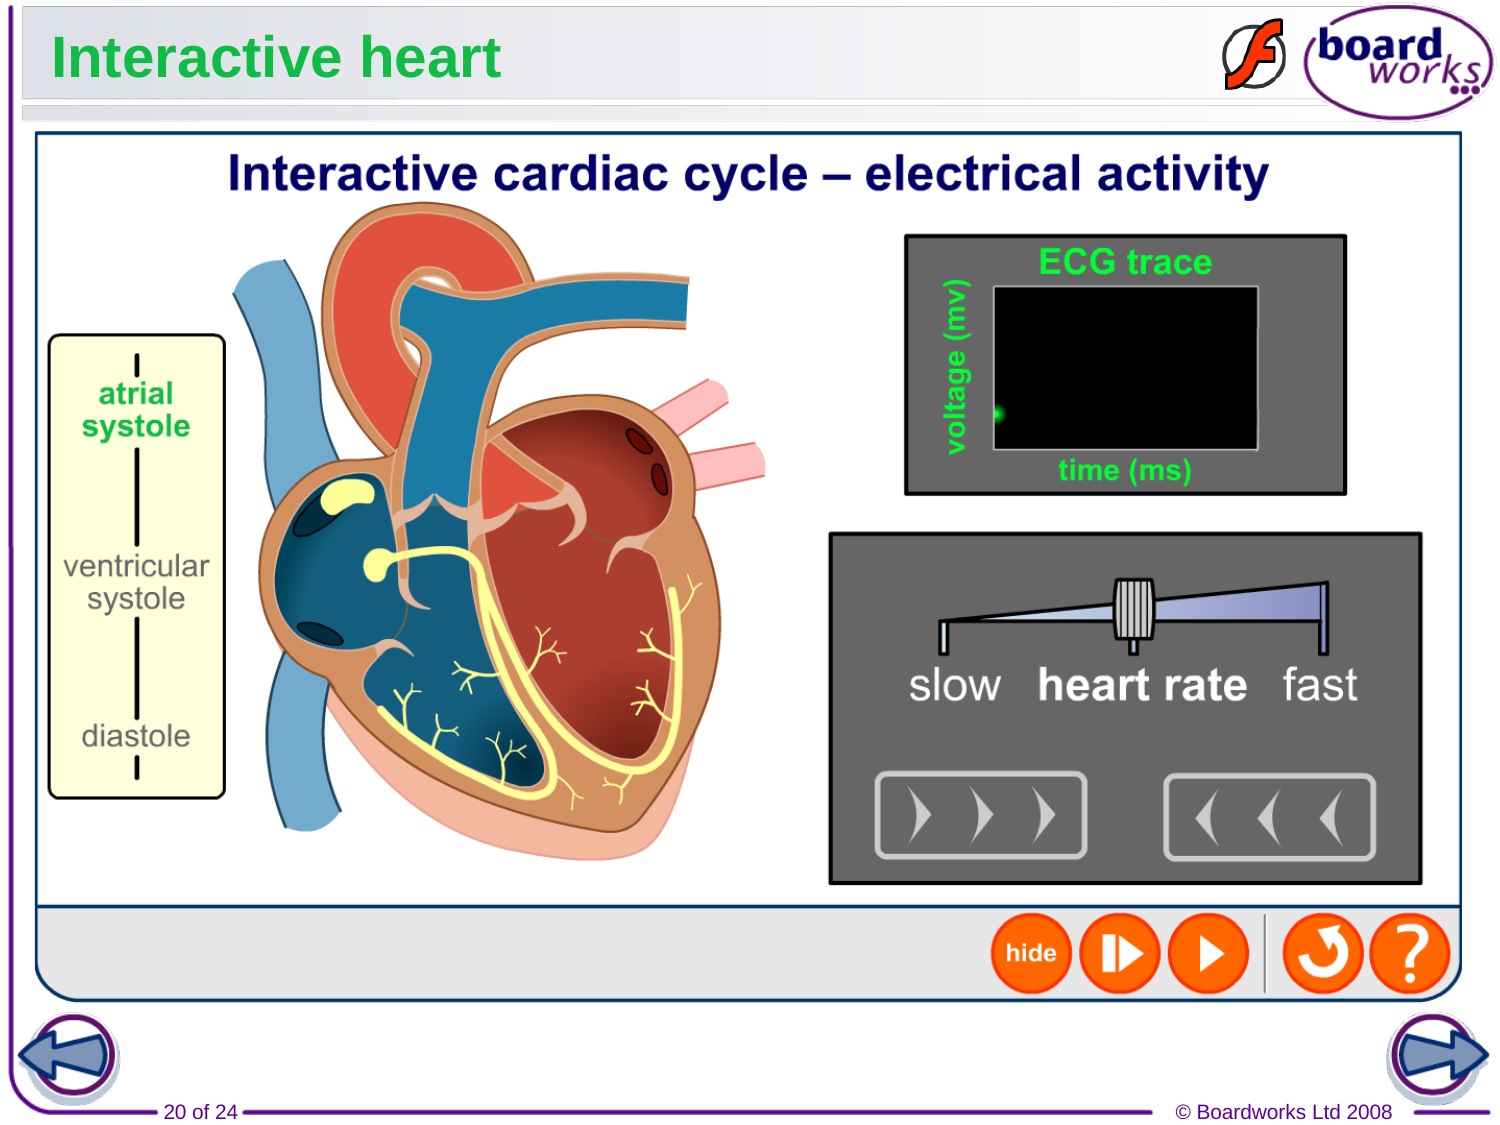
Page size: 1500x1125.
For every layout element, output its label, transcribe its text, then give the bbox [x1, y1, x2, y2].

title Interactive heart [36, 8, 1225, 100]
picture [0, 0, 1500, 1125]
